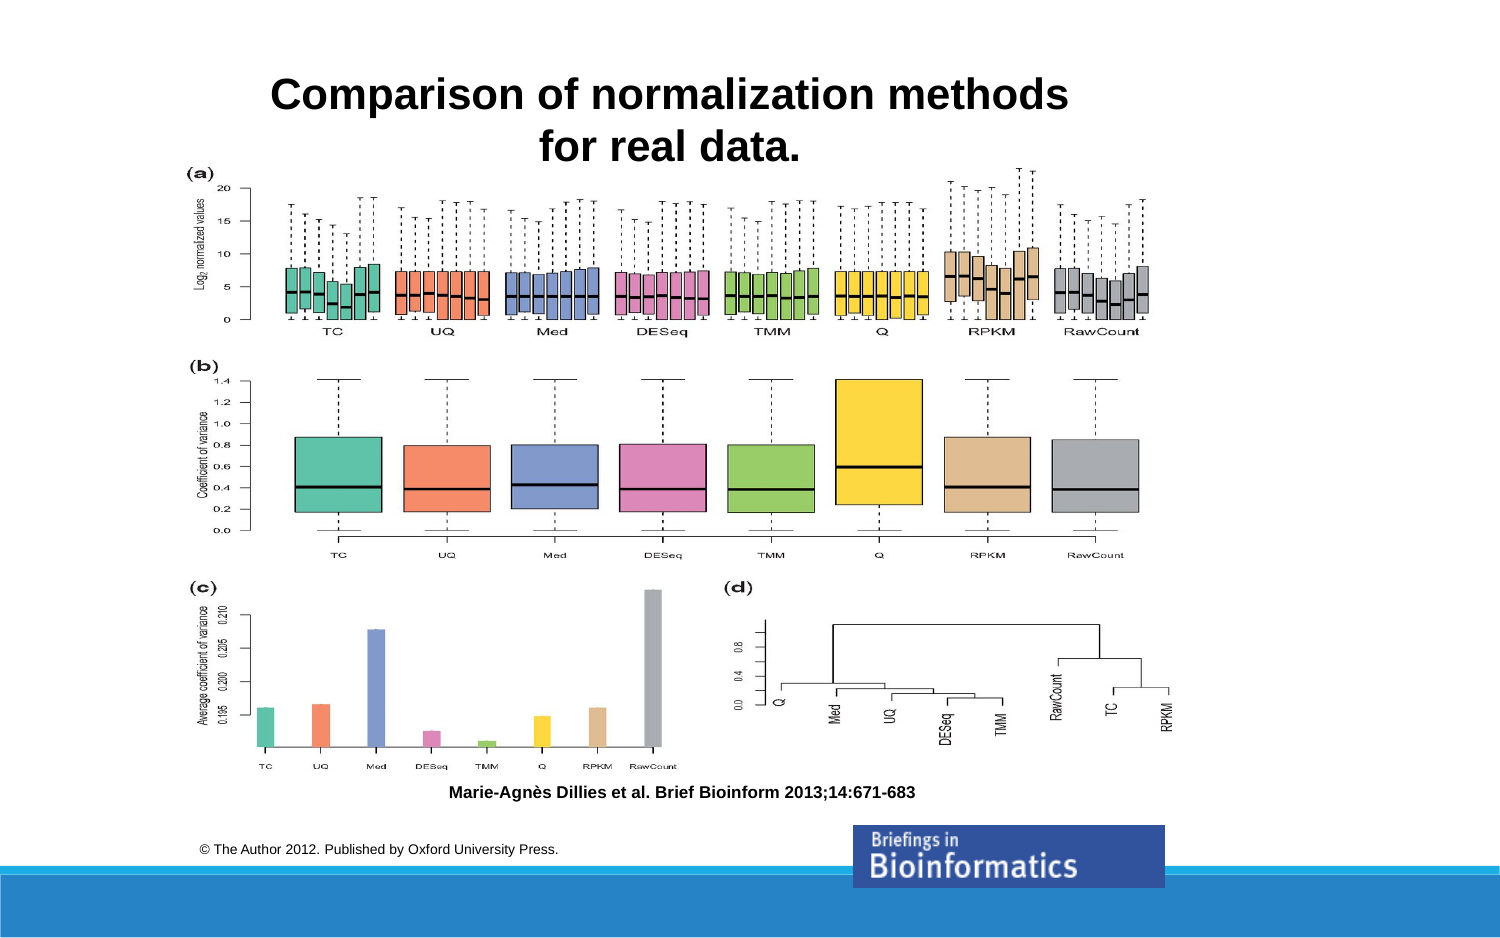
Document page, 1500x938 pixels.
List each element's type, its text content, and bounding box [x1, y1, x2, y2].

text_box © The Author 2012. Published by Oxford University Press. [199, 840, 807, 938]
picture [852, 824, 1166, 888]
text_box Marie-Agnès Dillies et al. Brief Bioinform 2013;14:671-683 [448, 781, 932, 811]
text_box Comparison of normalization methods for real data. [227, 65, 1125, 145]
picture [186, 166, 1173, 770]
